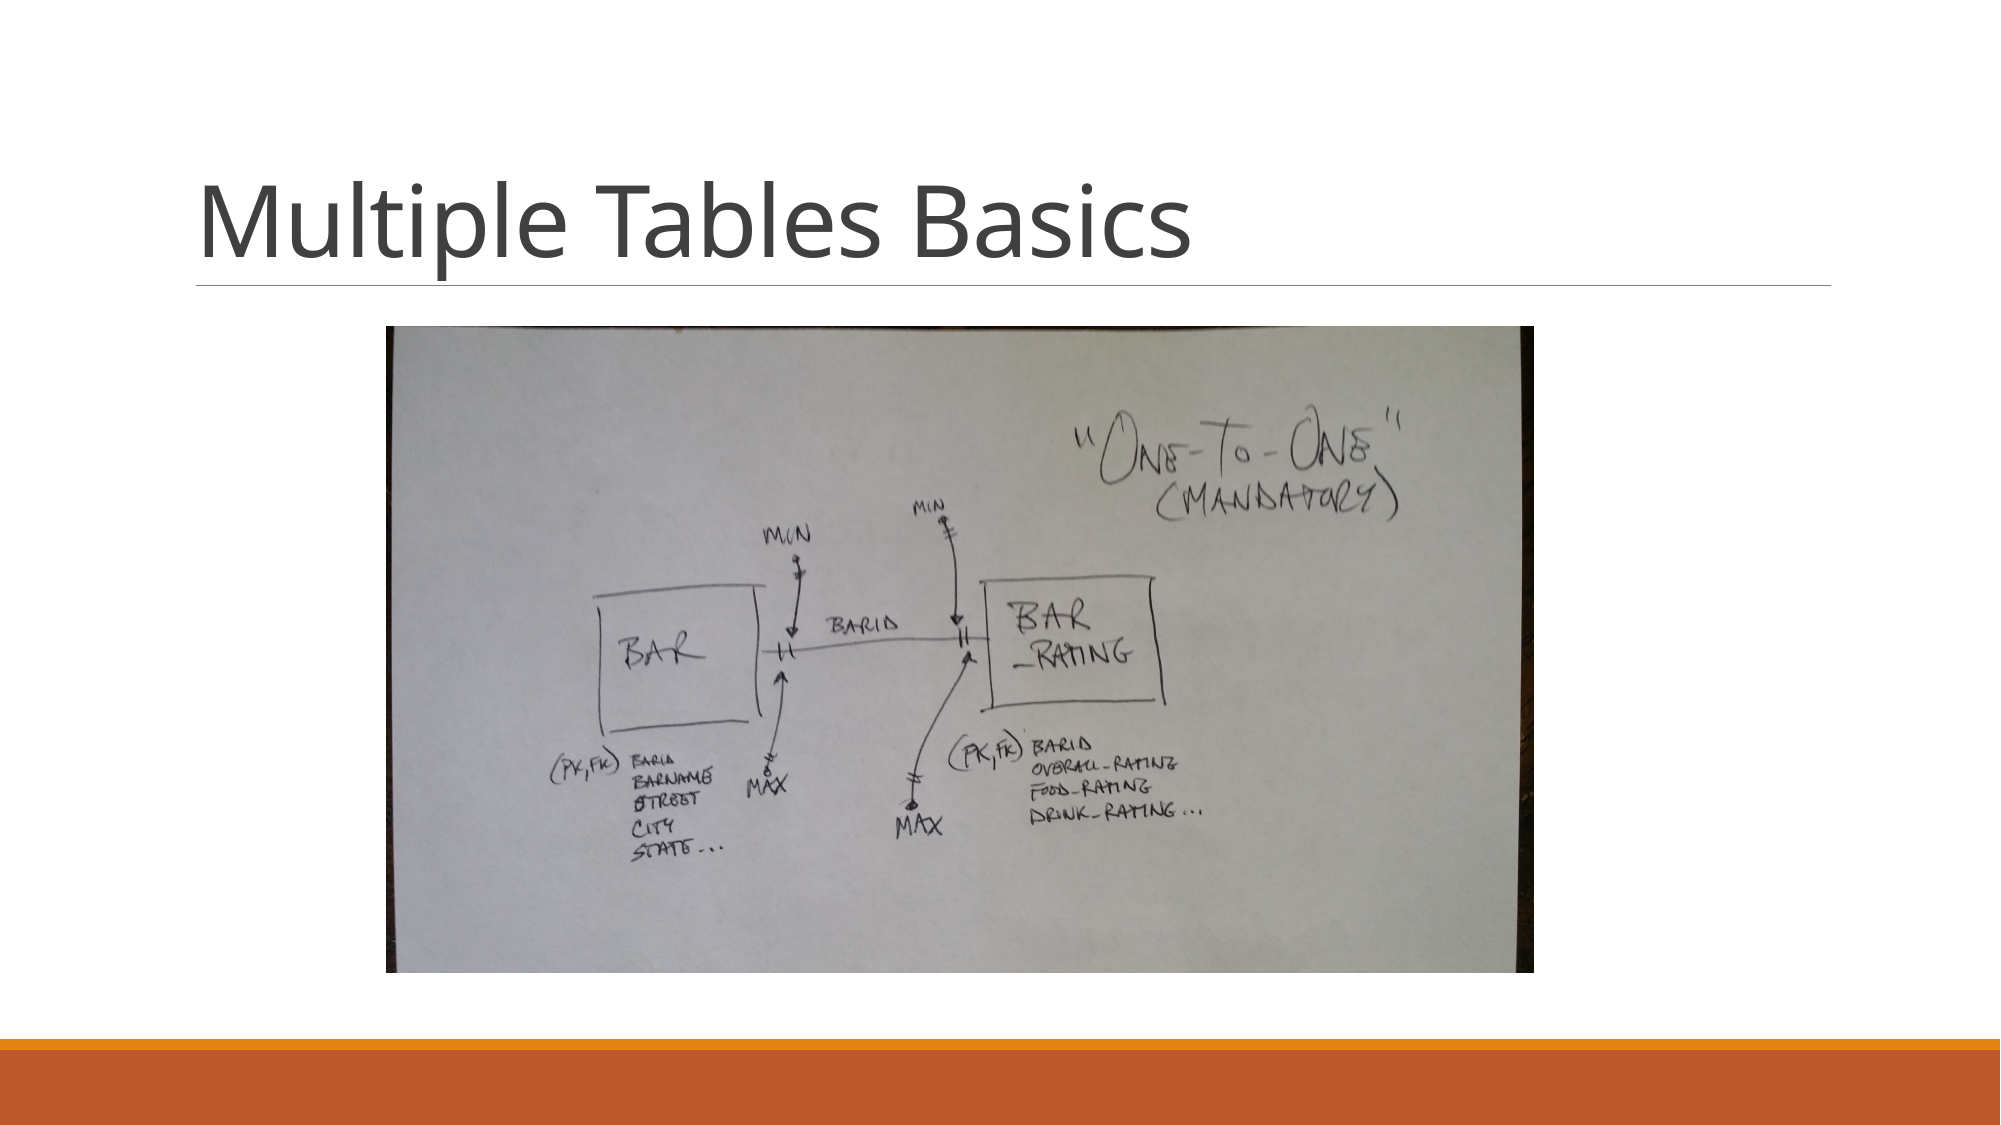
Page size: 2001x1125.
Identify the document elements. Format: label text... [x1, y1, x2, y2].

title Multiple Tables Basics [180, 47, 1830, 285]
picture [385, 326, 1535, 973]
